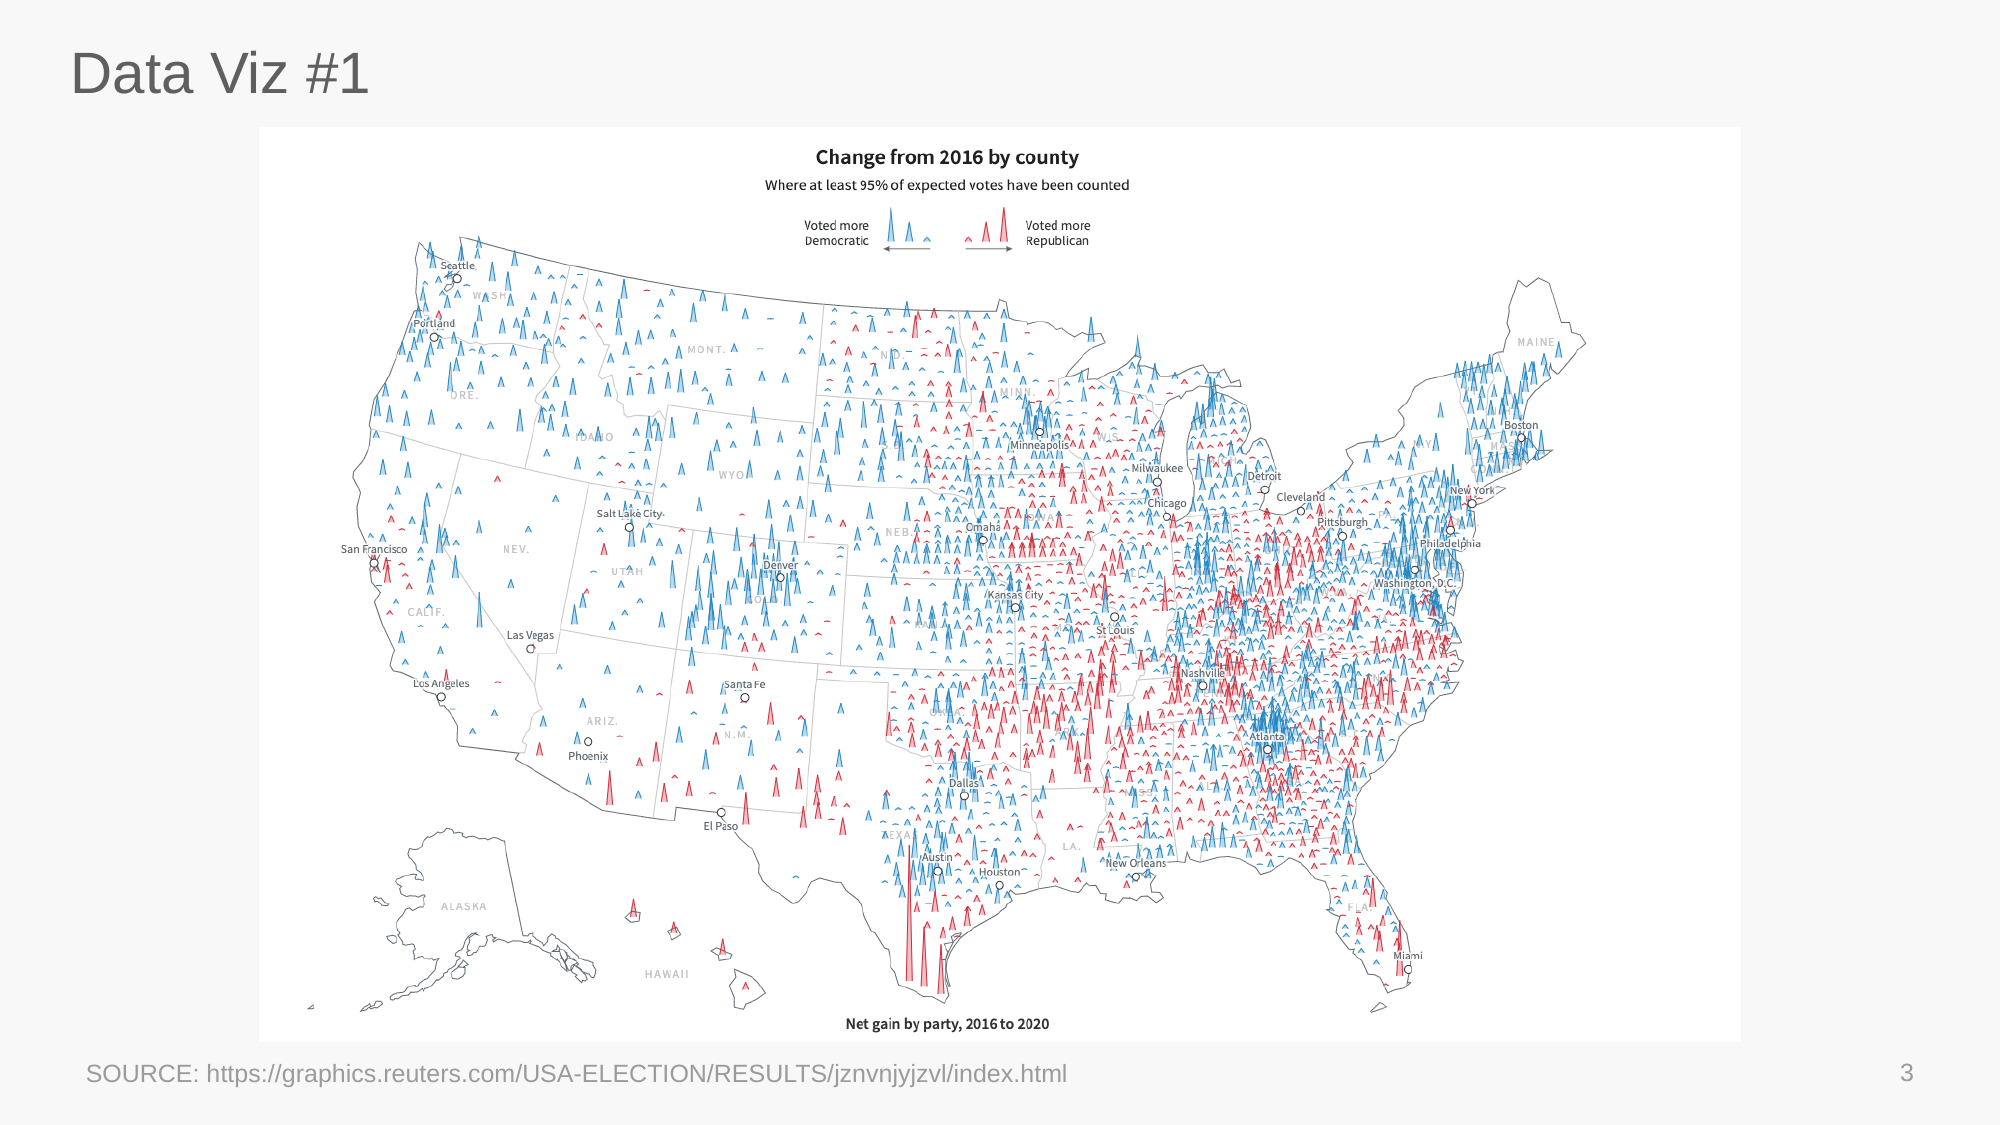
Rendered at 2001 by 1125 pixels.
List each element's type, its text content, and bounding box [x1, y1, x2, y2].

footer SOURCE: https://graphics.reuters.com/USA-ELECTION/RESULTS/jznvnjyjzvl/index.html [70, 1042, 1457, 1103]
slide_number 3 [1479, 1041, 1930, 1102]
title Data Viz #1 [70, 45, 1930, 180]
picture [259, 127, 1741, 1042]
